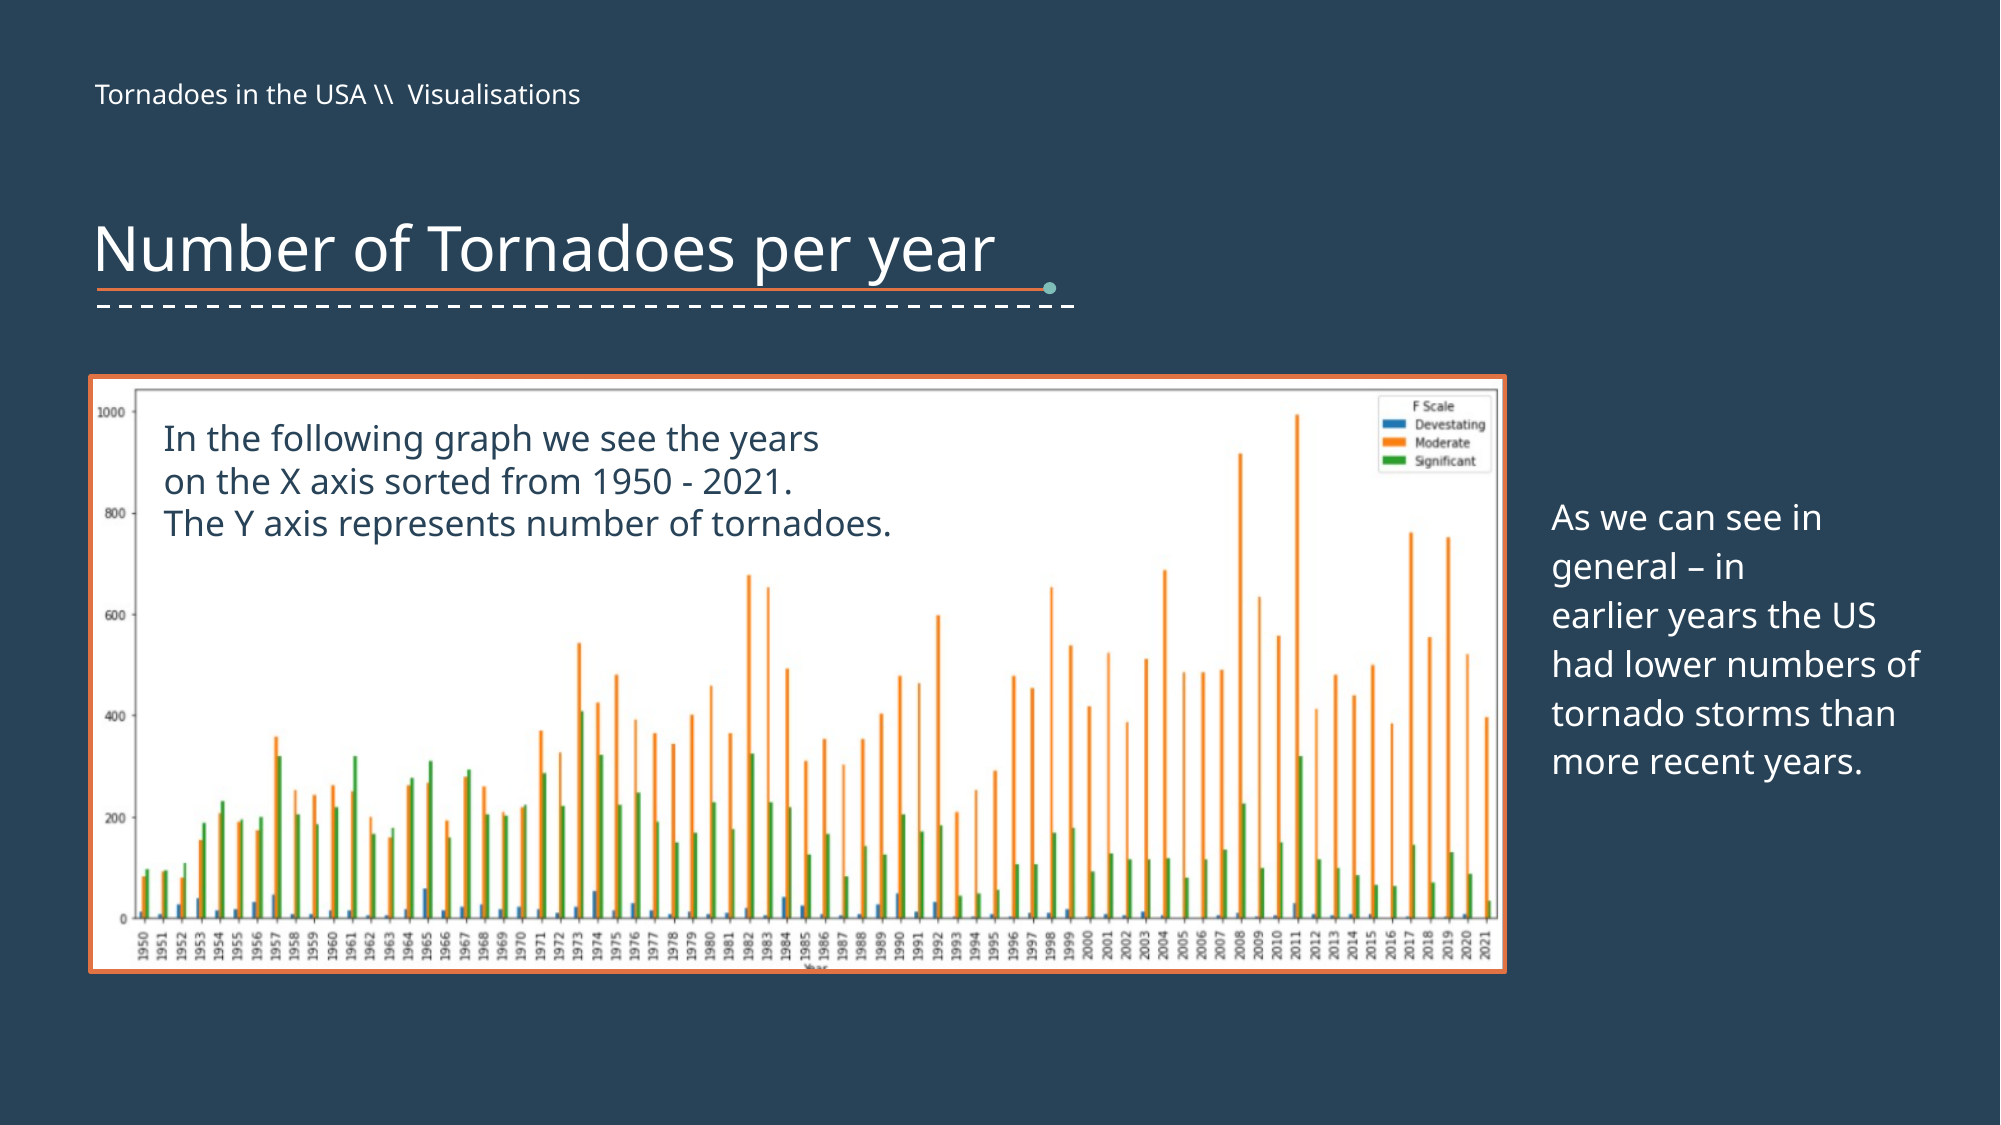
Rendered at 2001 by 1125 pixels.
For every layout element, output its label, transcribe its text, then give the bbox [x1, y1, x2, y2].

text_box Tornadoes in the USA \\ Visualisations [79, 62, 1016, 125]
text_box [1043, 282, 1057, 294]
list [92, 378, 1503, 970]
text_box As we can see in general – in earlier years the US had lower numbers of tornado storms than more recent years. [1536, 481, 1936, 888]
text_box Number of Tornadoes per year [77, 182, 1035, 299]
